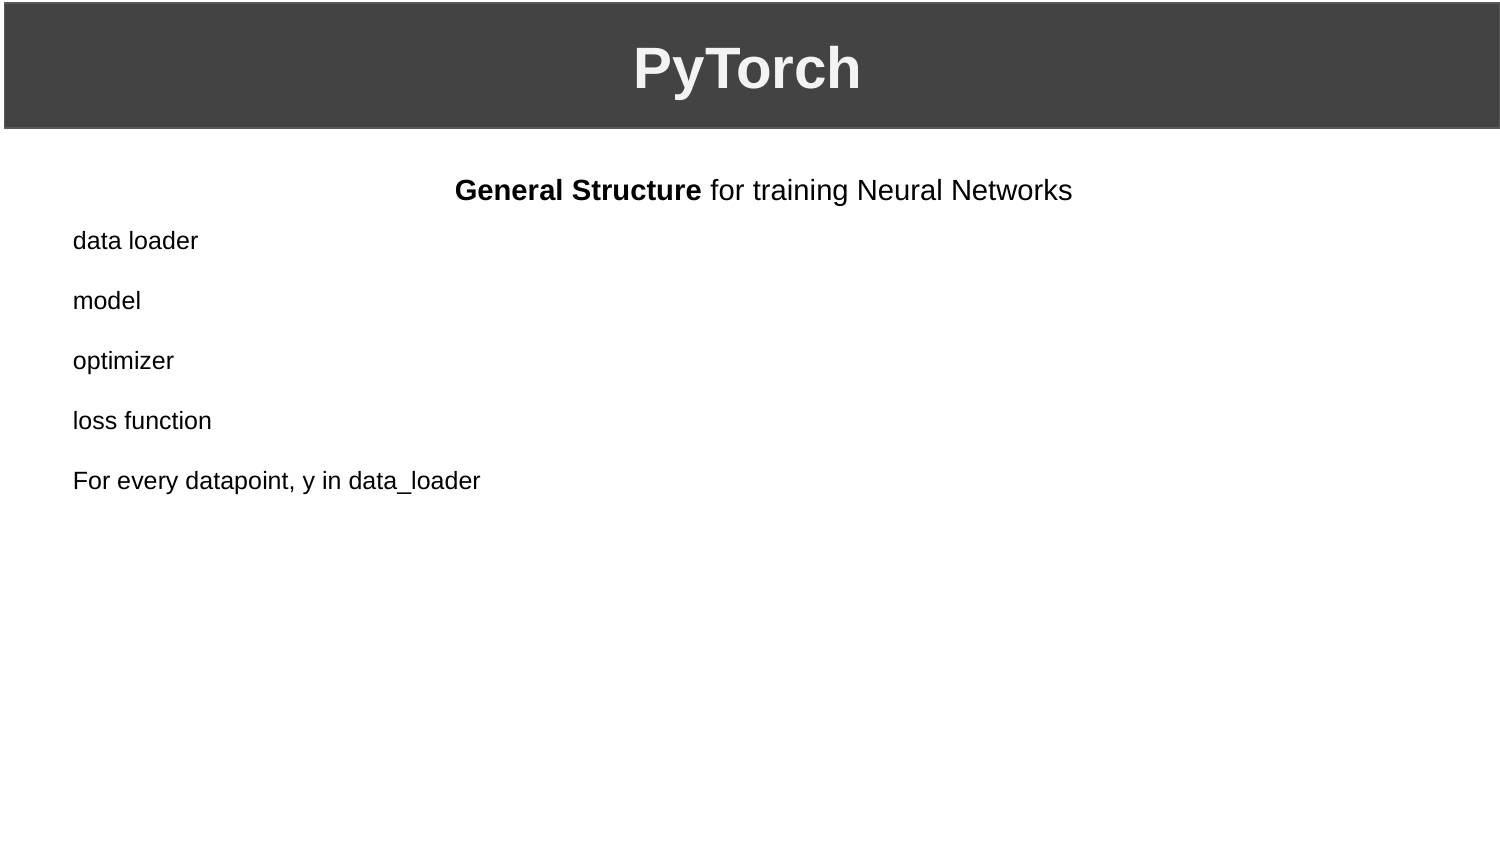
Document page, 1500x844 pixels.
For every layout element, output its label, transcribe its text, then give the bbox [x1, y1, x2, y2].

text_box data loader model optimizer loss function For every datapoint, y in data_loader [57, 209, 1483, 779]
text_box [4, 3, 1500, 129]
text_box General Structure for training Neural Networks [439, 156, 1500, 222]
text_box PyTorch [4, 15, 1493, 116]
